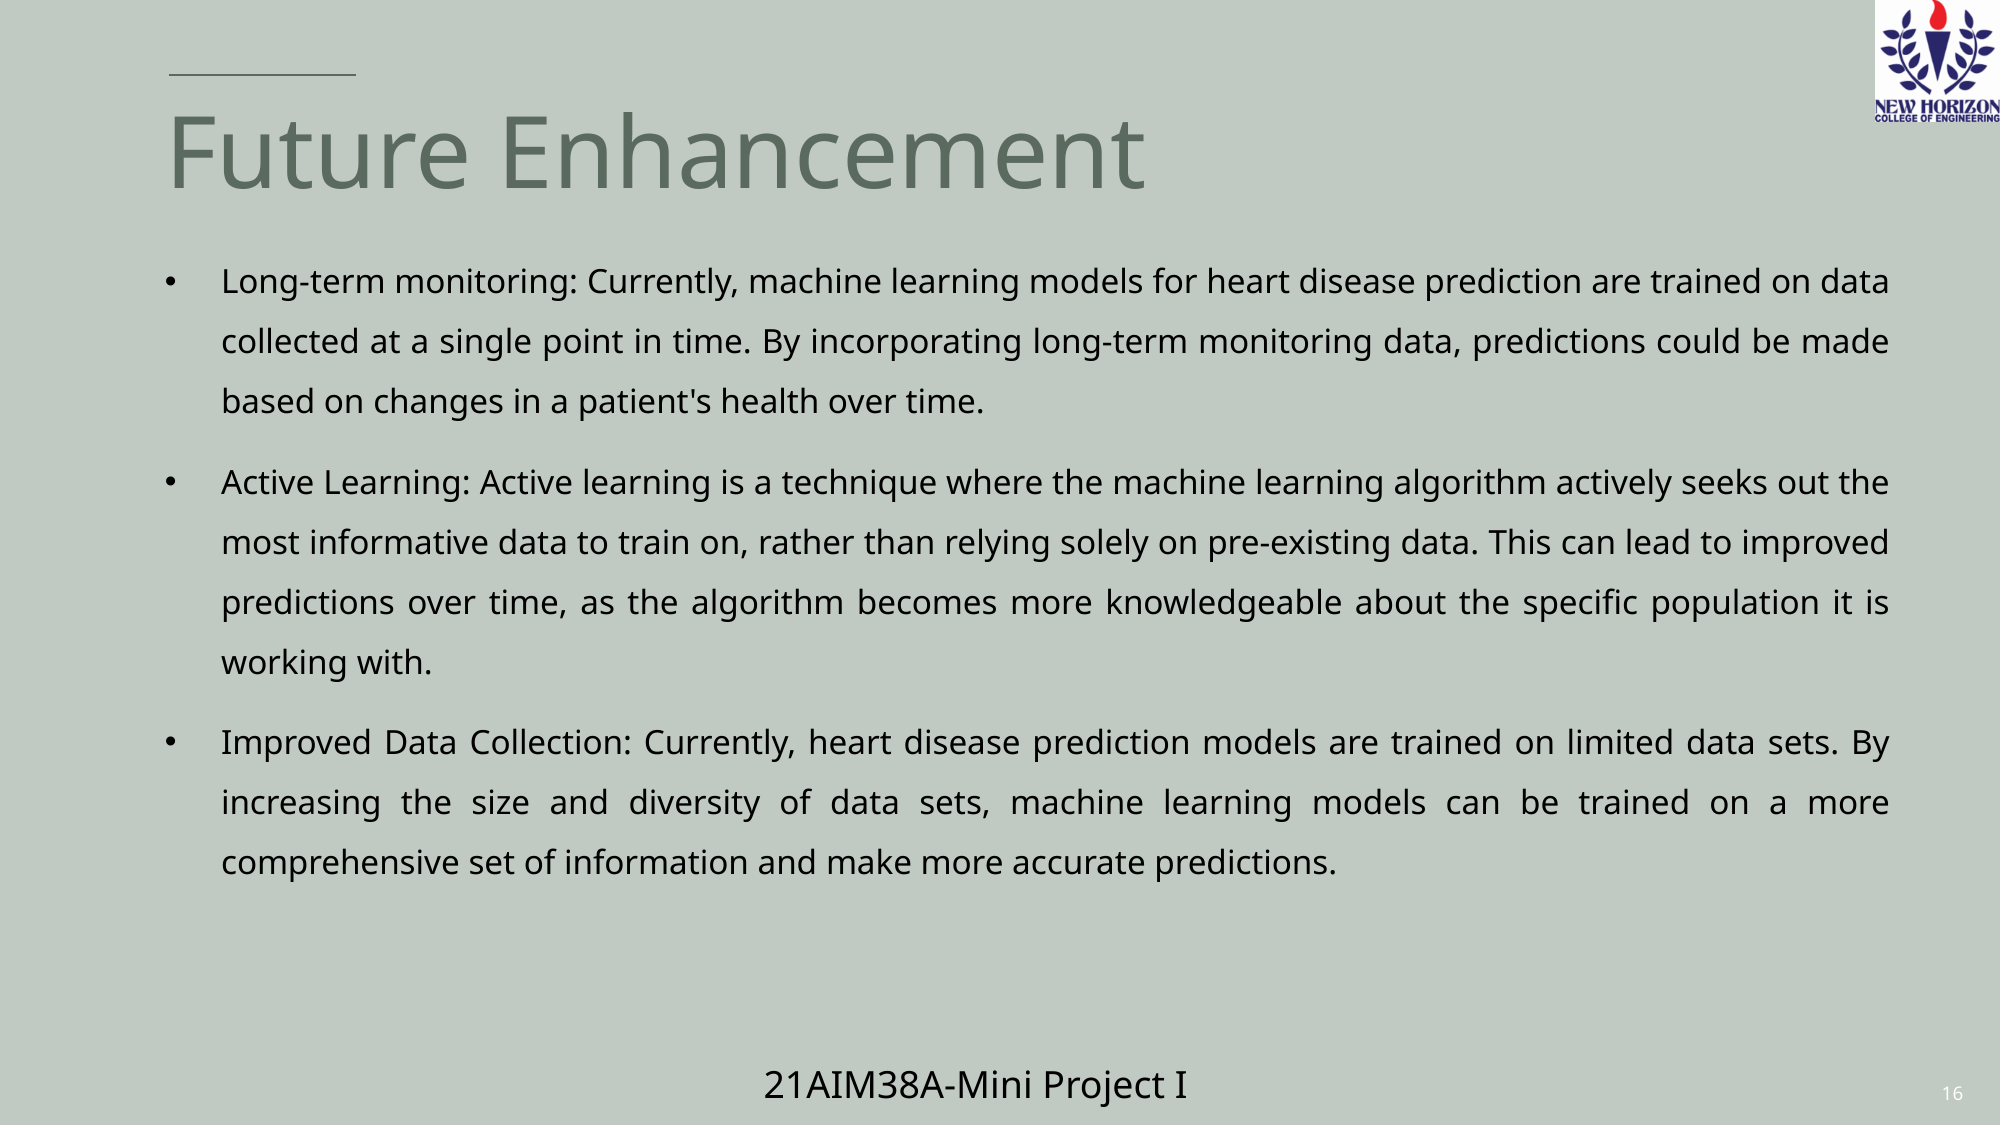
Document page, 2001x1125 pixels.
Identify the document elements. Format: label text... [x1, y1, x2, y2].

text_box 21AIM38A-Mini Project I [748, 1053, 1203, 1114]
slide_number 16 [1528, 1064, 1979, 1124]
title Future Enhancement [150, 94, 1373, 218]
picture [1874, 0, 2000, 122]
text_box Long-term monitoring: Currently, machine learning models for heart disease prediction are trained on data collected at a single point in time. By incorporating long-term monitoring data, predictions could be made based on changes in a patient's health over time. Active Learning: Active learning is a technique where the machine learning algorithm actively seeks out the most informative data to train on, rather than relying solely on pre-existing data. This can lead to improved predictions over time, as the algorithm becomes more knowledgeable about the specific population it is working with. Improved Data Collection: Currently, heart disease prediction models are trained on limited data sets. By increasing the size and diversity of data sets, machine learning models can be trained on a more comprehensive set of information and make more accurate predictions. [150, 233, 1908, 1031]
